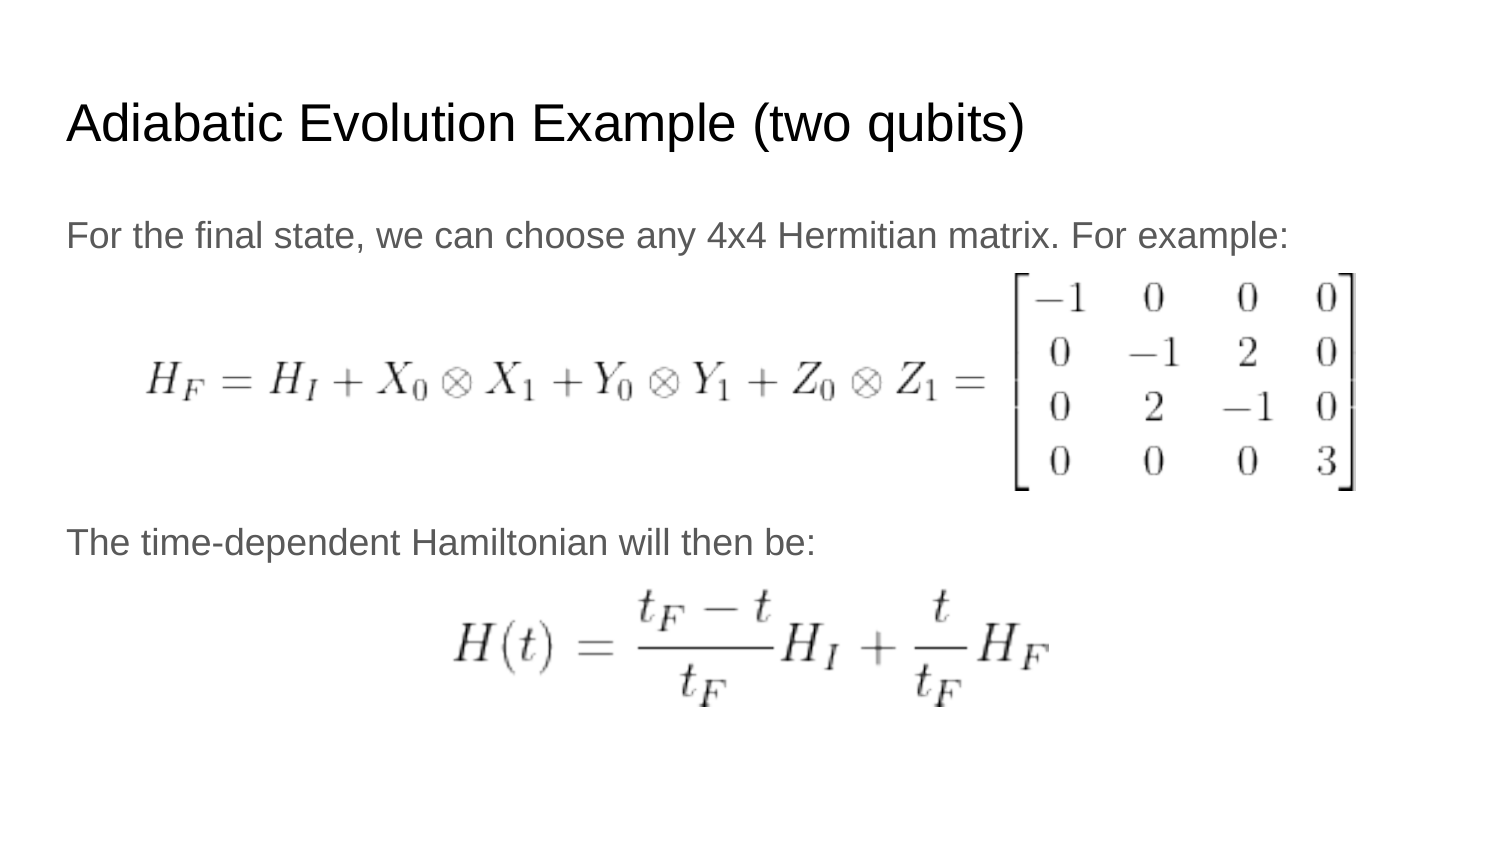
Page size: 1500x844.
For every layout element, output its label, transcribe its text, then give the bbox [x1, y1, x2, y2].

picture [450, 587, 1049, 708]
title Adiabatic Evolution Example (two qubits) [51, 72, 1449, 167]
list For the final state, we can choose any 4x4 Hermitian matrix. For example: The time-dependent Hamiltonian will then be: [51, 189, 1449, 750]
picture [143, 273, 1356, 491]
